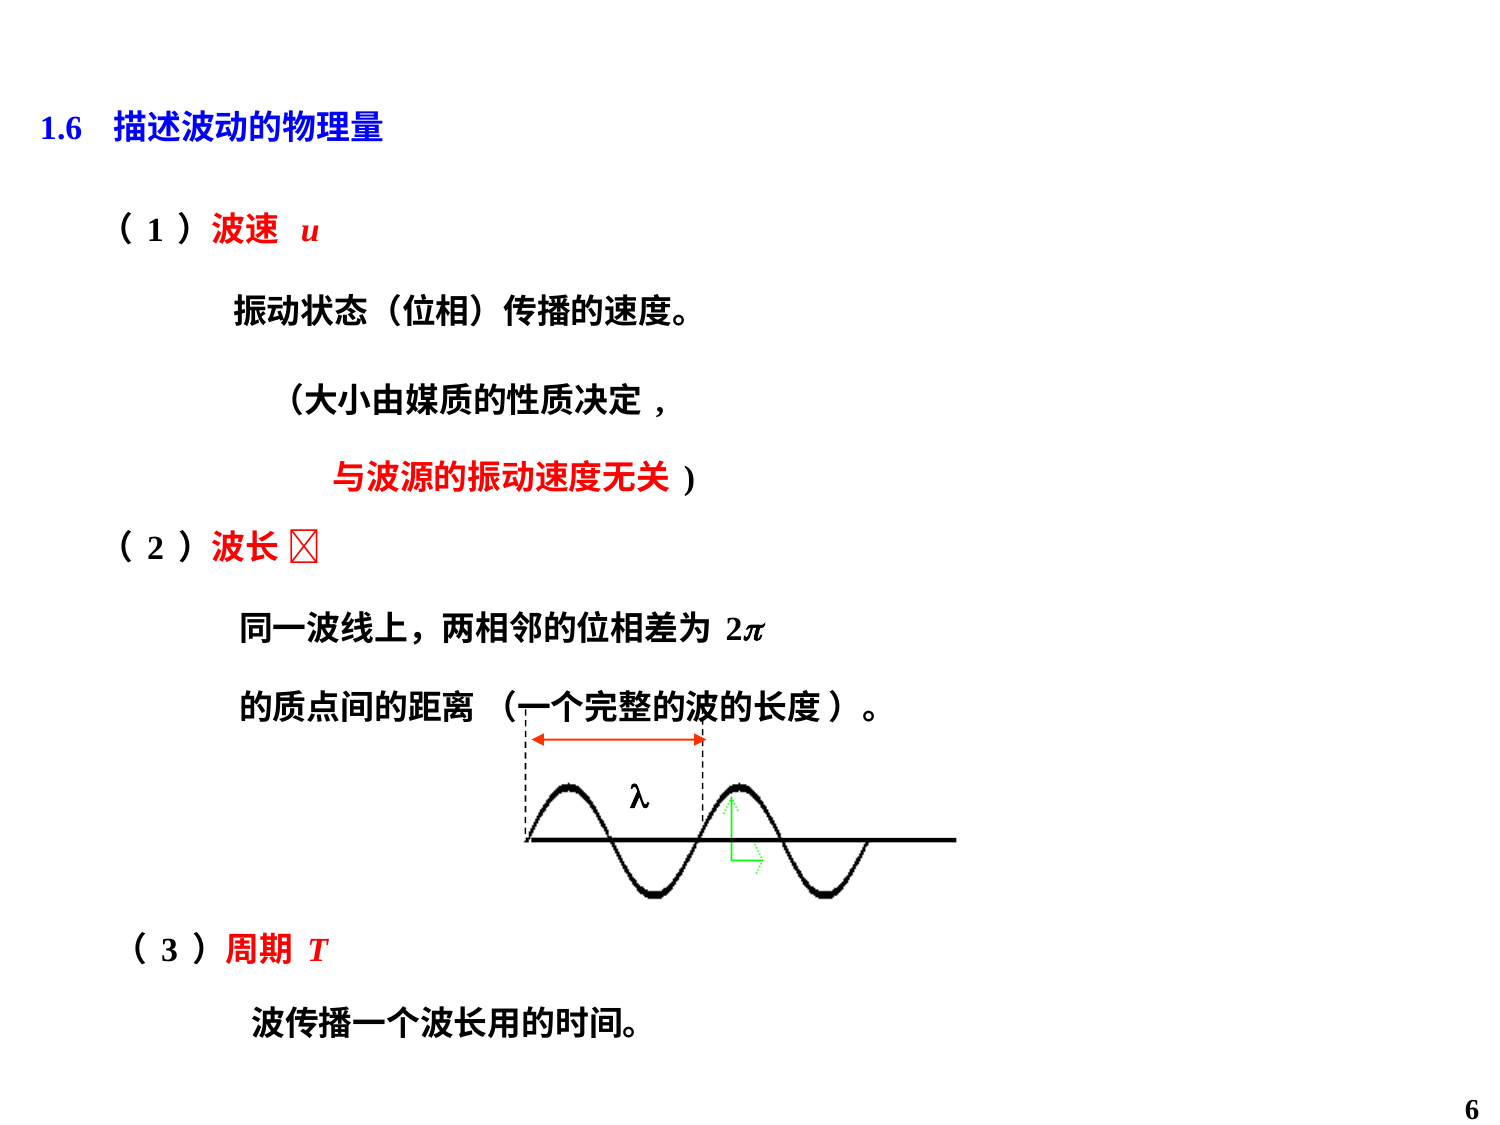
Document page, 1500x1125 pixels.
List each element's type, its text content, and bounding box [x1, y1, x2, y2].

text_box [531, 734, 615, 746]
text_box [664, 734, 963, 929]
text_box （1）波速 u [47, 160, 786, 256]
text_box 波传播一个波长用的时间。 [236, 954, 1412, 1050]
text_box 1.6 描述波动的物理量 [25, 59, 753, 154]
text_box （3）周期T [76, 881, 656, 976]
text_box  [615, 734, 664, 748]
text_box 同一波线上，两相邻的位相差为2 的质点间的距离 （一个完整的波的长度 ）。 [224, 559, 1453, 734]
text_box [489, 750, 911, 929]
text_box 振动状态（位相）传播的速度。 （大小由媒质的性质决定, 与波源的振动速度无关) [218, 243, 1436, 492]
text_box [664, 734, 707, 746]
text_box （2）波长  [47, 478, 999, 574]
text_box [502, 734, 615, 748]
text_box 6 [1450, 1049, 1495, 1125]
